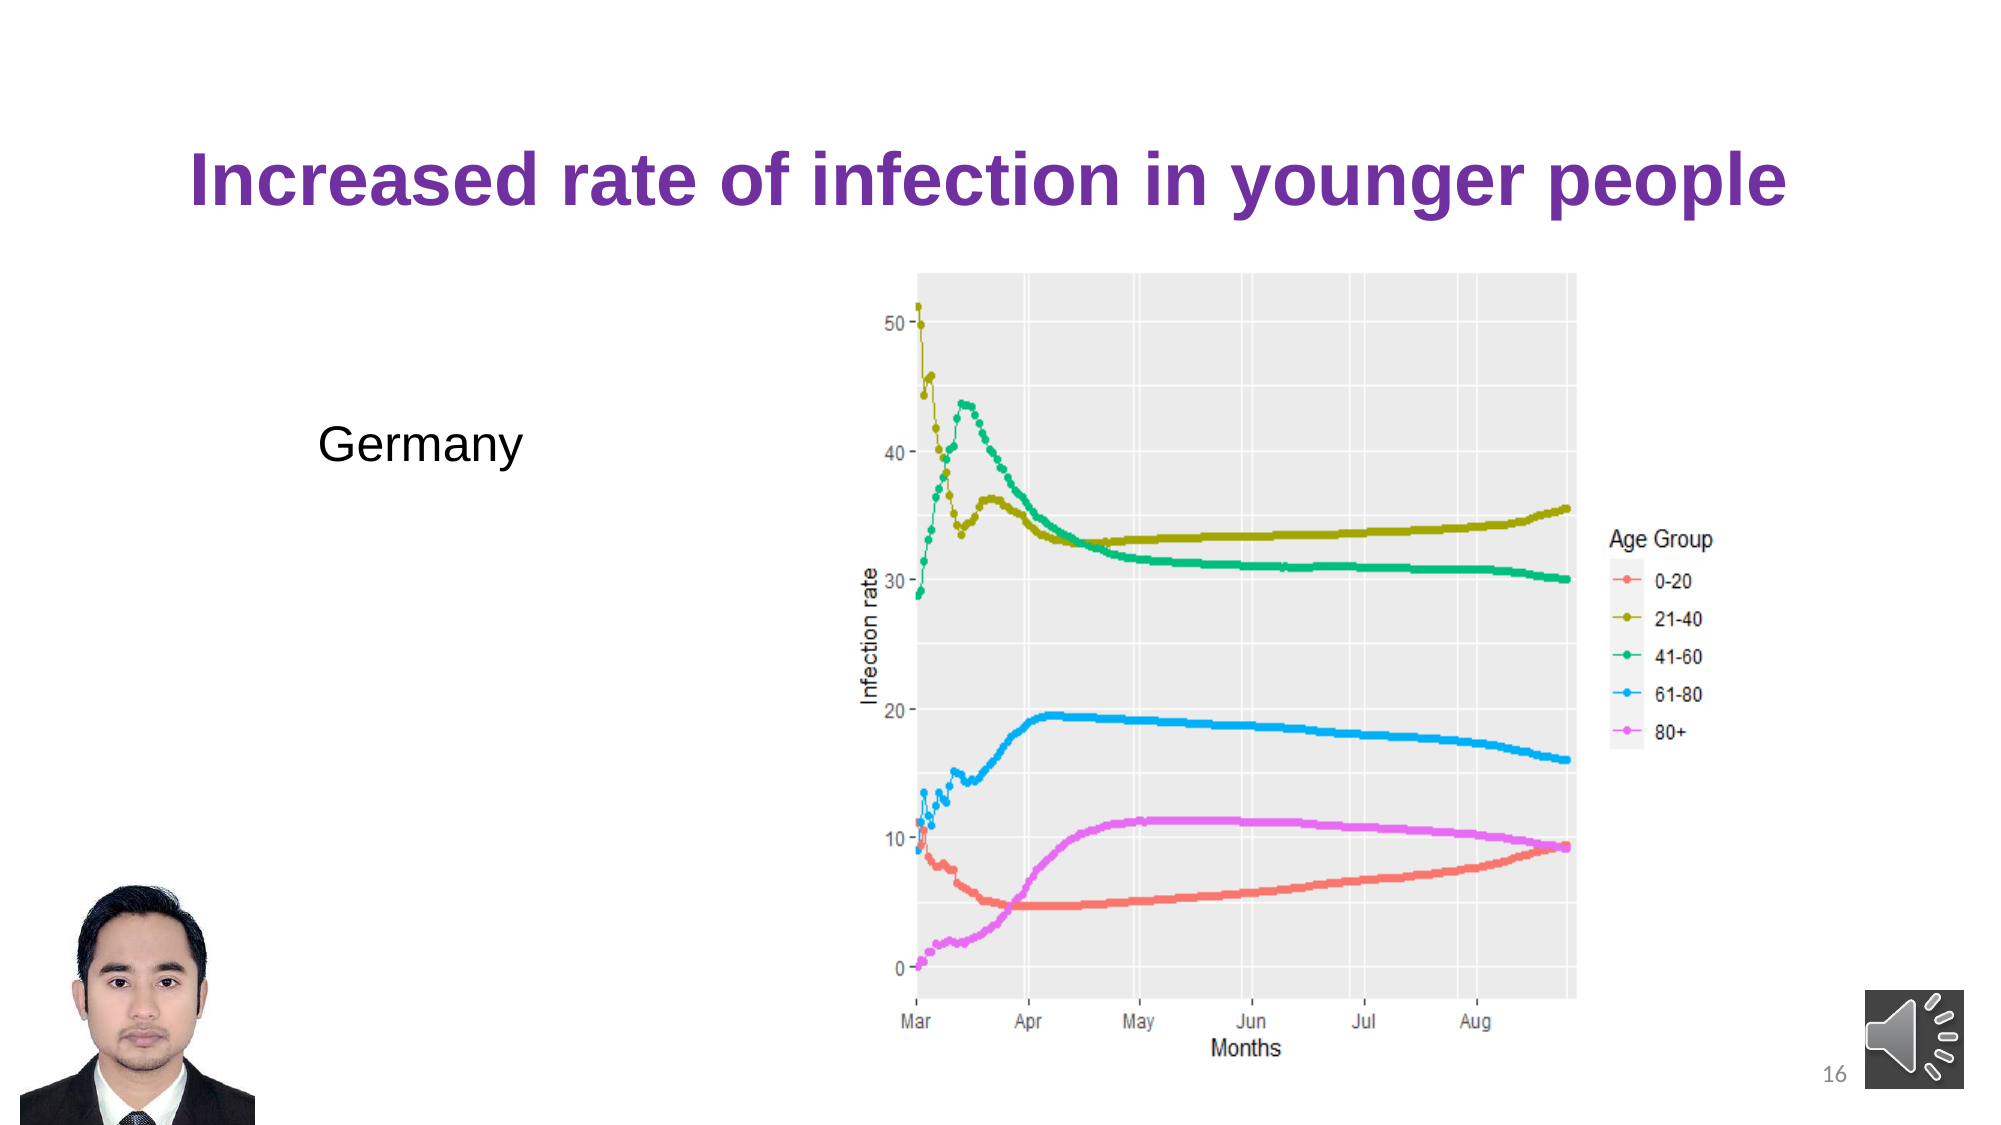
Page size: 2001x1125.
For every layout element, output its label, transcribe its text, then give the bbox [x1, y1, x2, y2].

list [847, 262, 1736, 1073]
slide_number 16 [1412, 1042, 1863, 1103]
text_box Germany [178, 404, 663, 480]
title Increased rate of infection in younger people [78, 99, 1922, 263]
picture [1864, 989, 1965, 1090]
picture [20, 883, 255, 1125]
